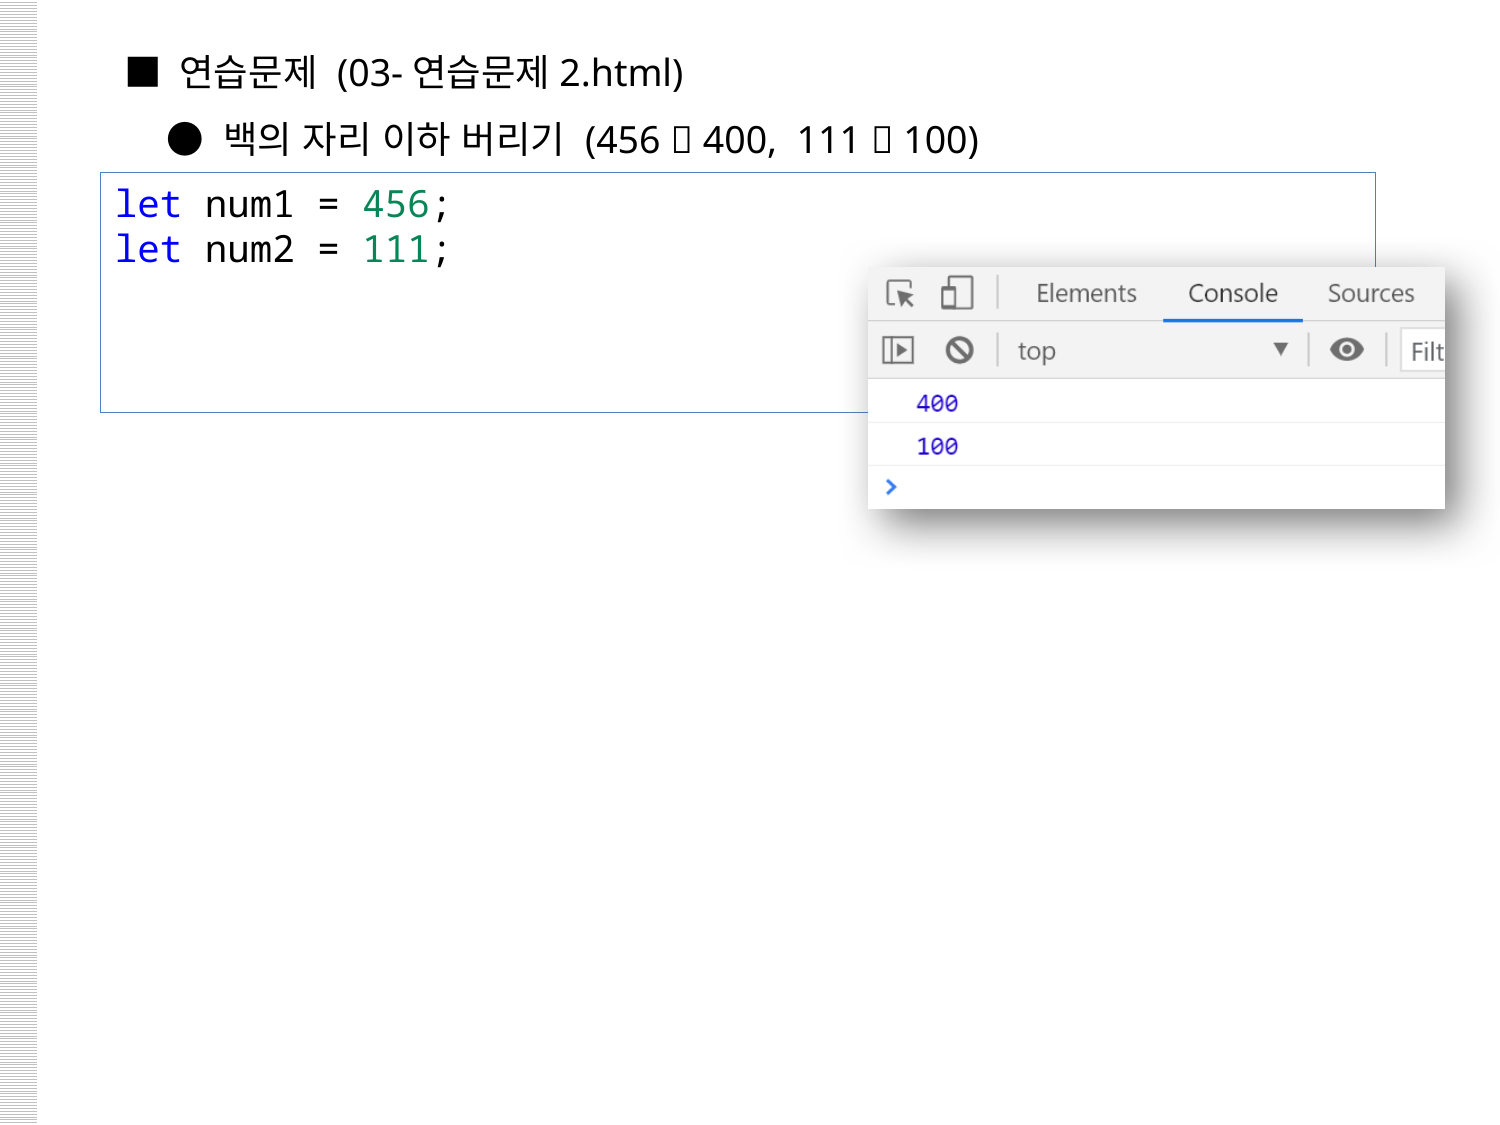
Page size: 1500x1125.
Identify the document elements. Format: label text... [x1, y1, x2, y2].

text_box 07-09-user-storage.html [871, 258, 1376, 266]
text_box 07-09-user-storage.html [859, 267, 867, 413]
text_box ■ 연습문제 (03-연습문제2.html) ● 백의 자리 이하 버리기 (456  400, 111  100) [109, 19, 995, 169]
text_box let num1 = 456; let num2 = 111; [100, 172, 1376, 413]
picture [867, 266, 1445, 509]
